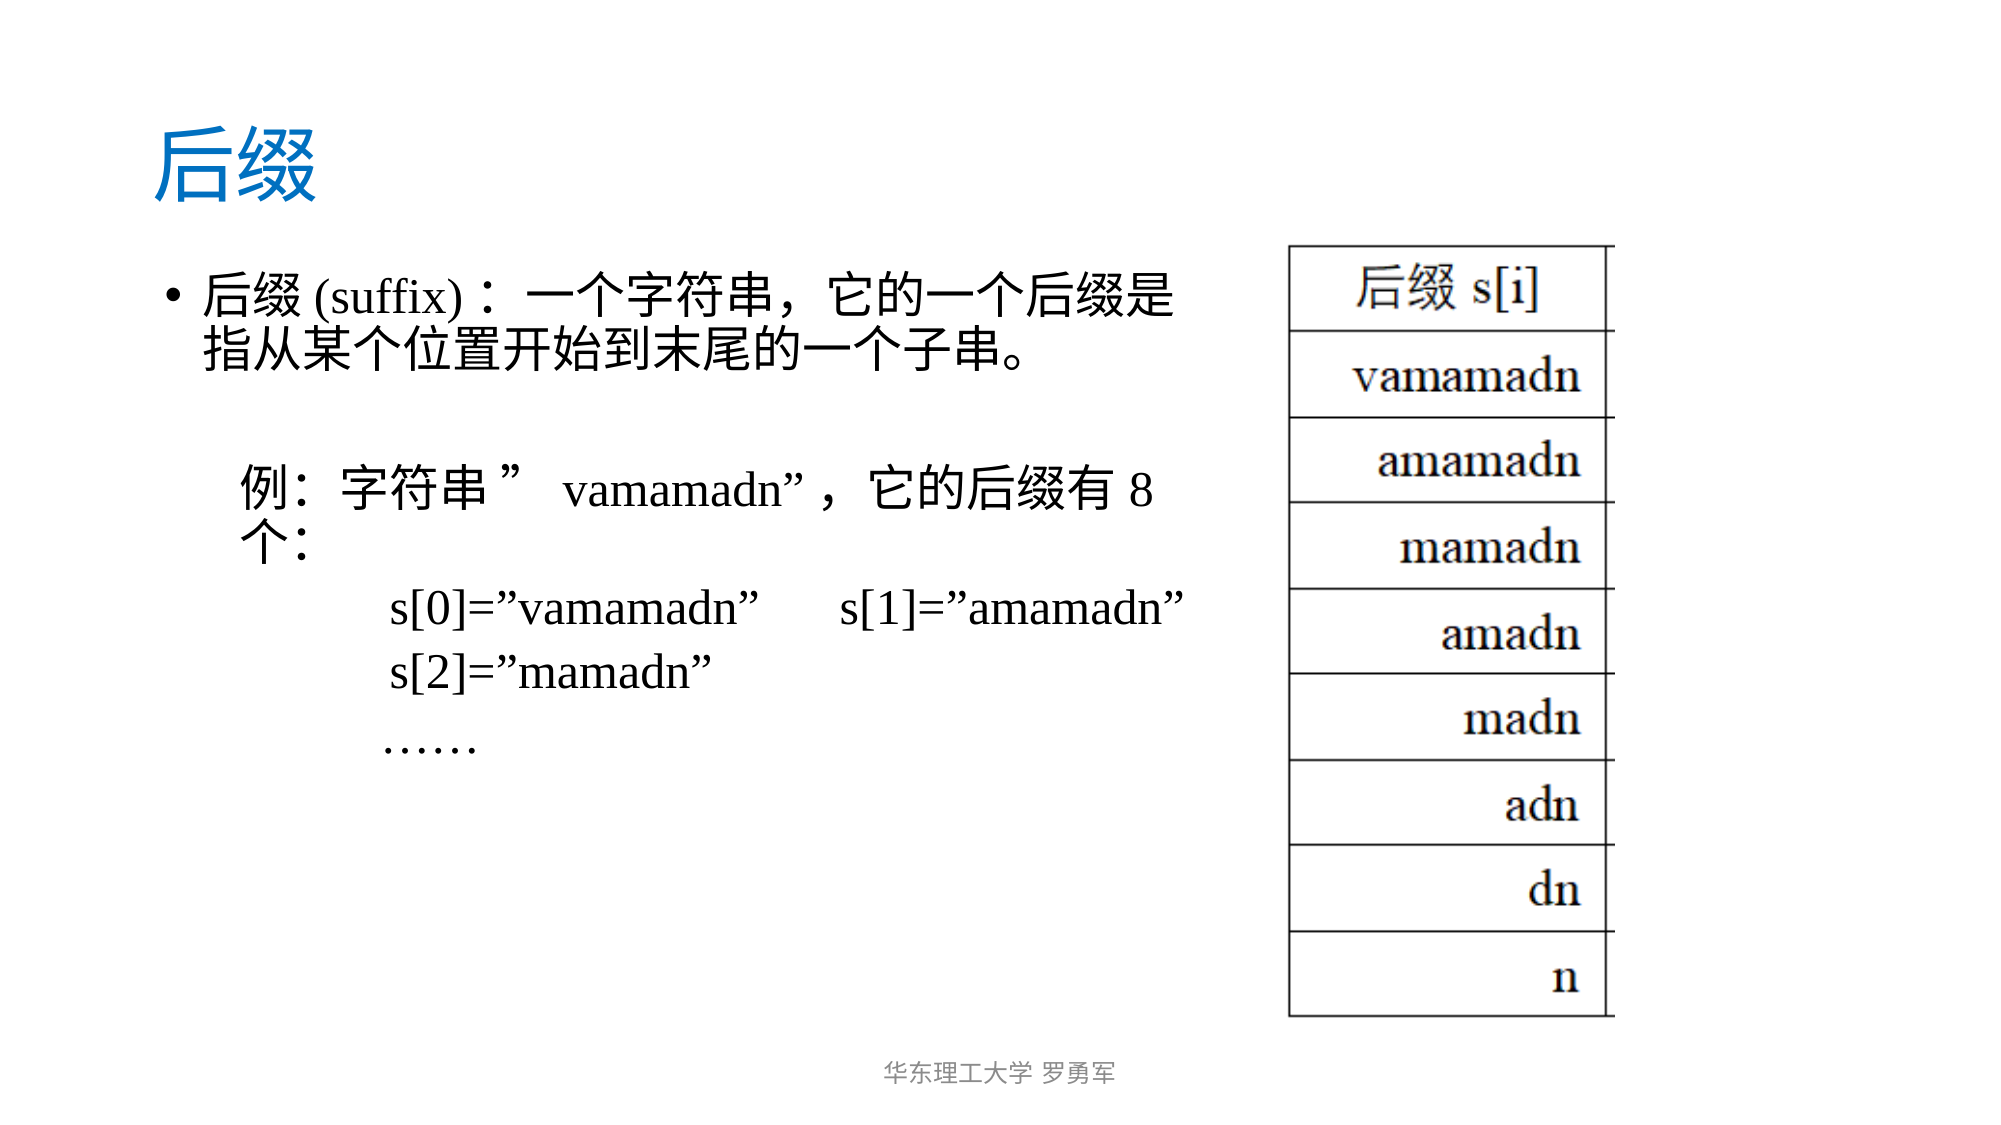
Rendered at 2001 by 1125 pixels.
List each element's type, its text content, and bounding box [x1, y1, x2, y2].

list 后缀(suffix)：一个字符串，它的一个后缀是指从某个位置开始到末尾的一个子串。 例：字符串 ”vamamadn”，它的后缀有8个： s[0]=”vamamadn” s[1]=”amamadn” s[2]=”mamadn” …… [149, 262, 1225, 1005]
picture [1283, 238, 1615, 1029]
footer 华东理工大学 罗勇军 [662, 1042, 1338, 1103]
title 后缀 [137, 59, 1863, 278]
